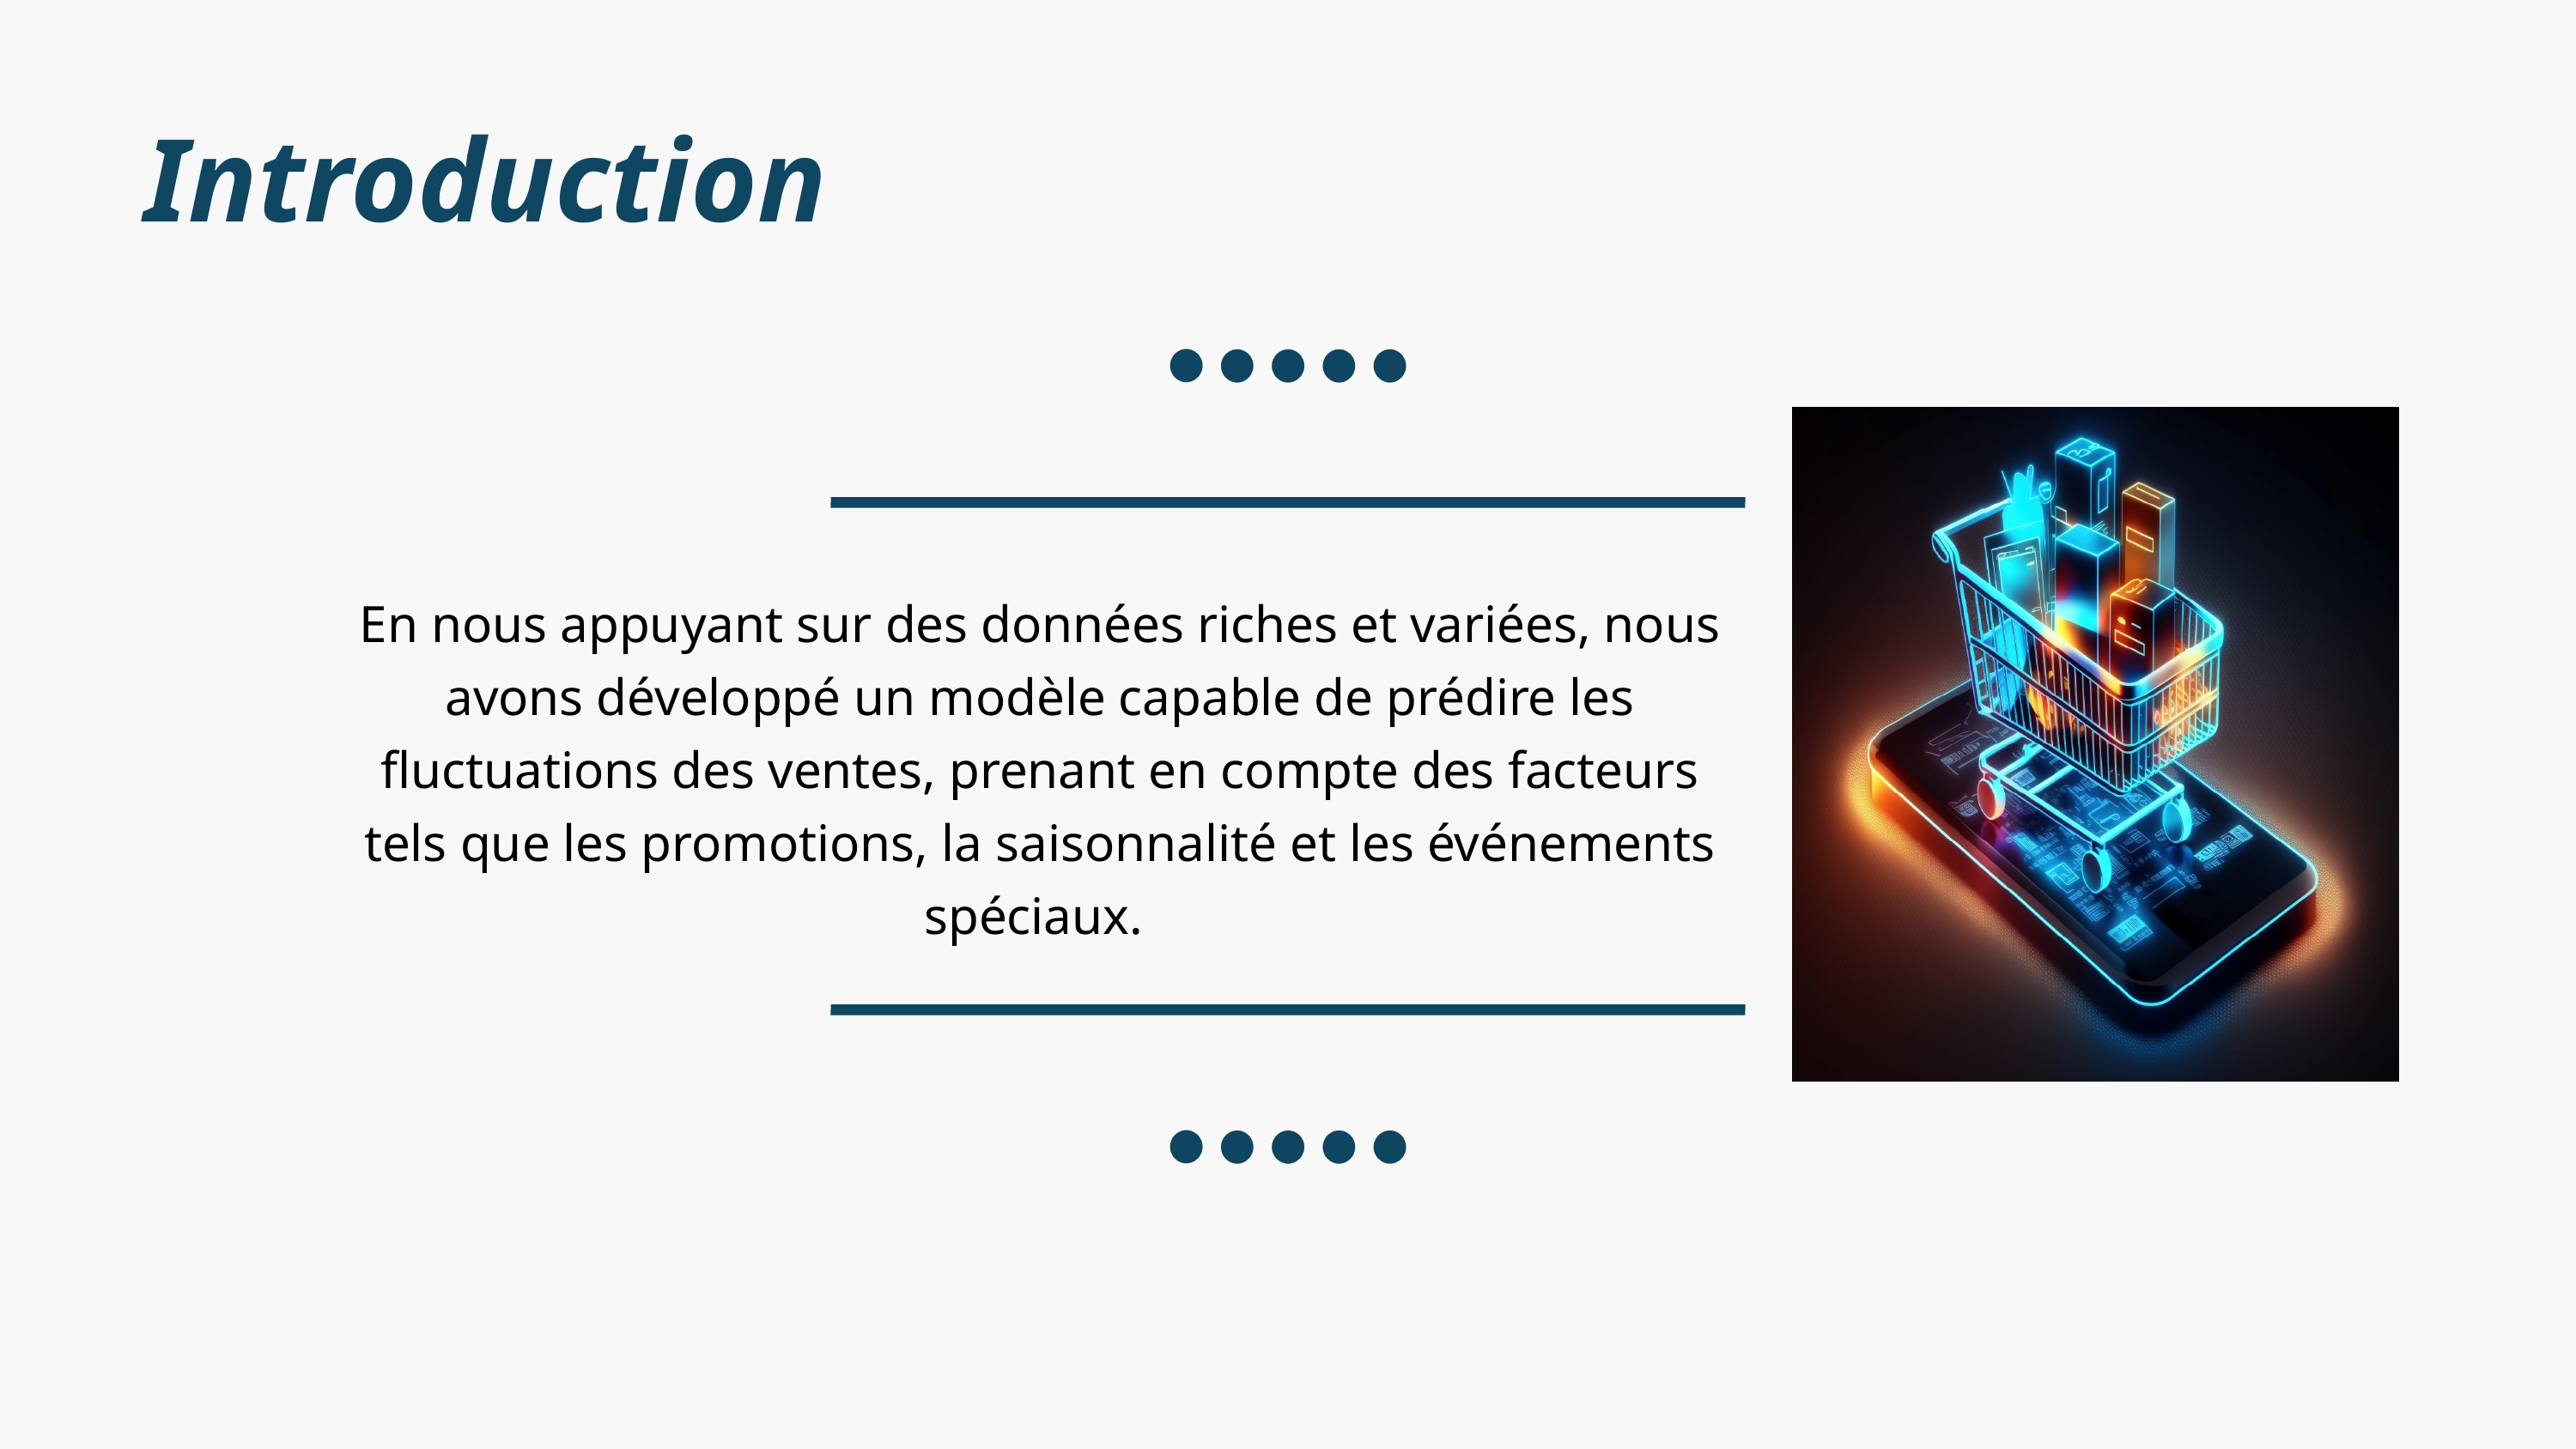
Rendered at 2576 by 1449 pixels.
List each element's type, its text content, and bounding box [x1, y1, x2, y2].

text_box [1792, 407, 2399, 1082]
text_box Introduction [144, 84, 1279, 246]
text_box En nous appuyant sur des données riches et variées, nous avons développé un modèle capable de prédire les fluctuations des ventes, prenant en compte des facteurs tels que les promotions, la saisonnalité et les événements spéciaux. [338, 579, 1741, 945]
text_box [1170, 348, 1406, 384]
text_box [1170, 1129, 1406, 1165]
